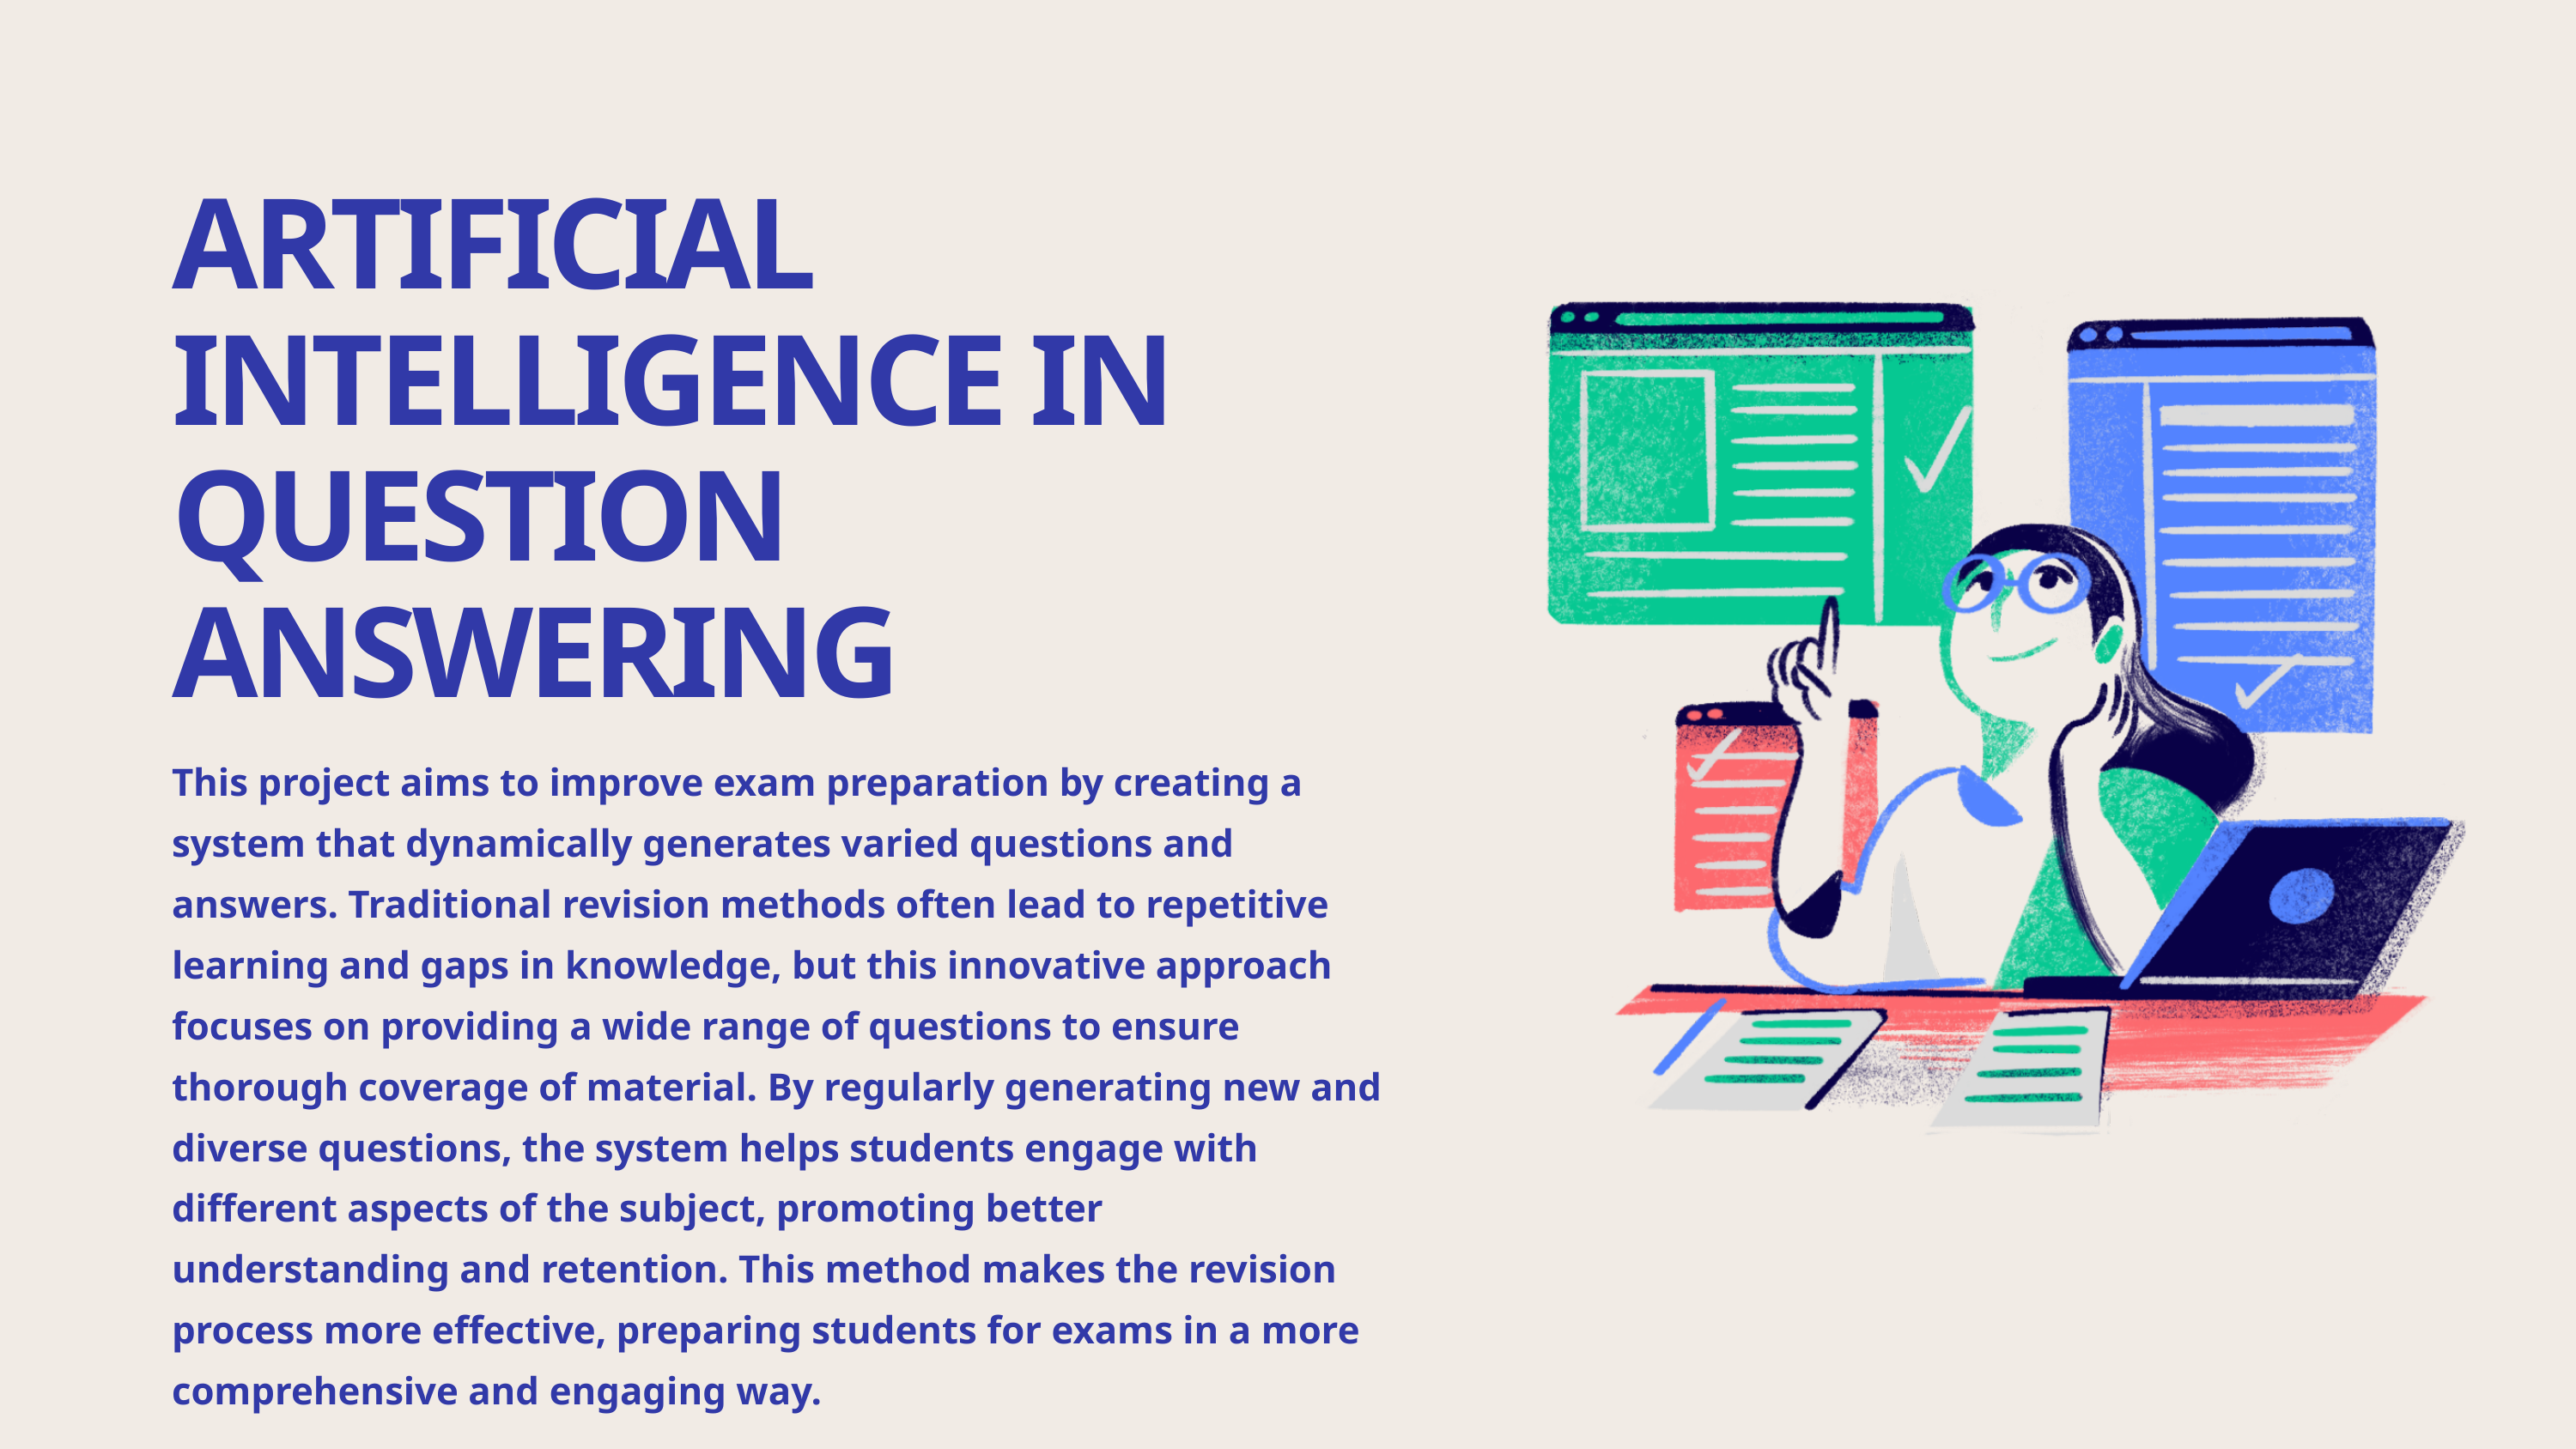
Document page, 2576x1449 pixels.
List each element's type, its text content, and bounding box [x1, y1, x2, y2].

text_box [1539, 289, 2466, 1160]
text_box This project aims to improve exam preparation by creating a system that dynamically generates varied questions and answers. Traditional revision methods often lead to repetitive learning and gaps in knowledge, but this innovative approach focuses on providing a wide range of questions to ensure thorough coverage of material. By regularly generating new and diverse questions, the system helps students engage with different aspects of the subject, promoting better understanding and retention. This method makes the revision process more effective, preparing students for exams in a more comprehensive and engaging way. [172, 743, 1386, 1449]
text_box ARTIFICIAL INTELLIGENCE IN QUESTION ANSWERING [171, 177, 1431, 724]
